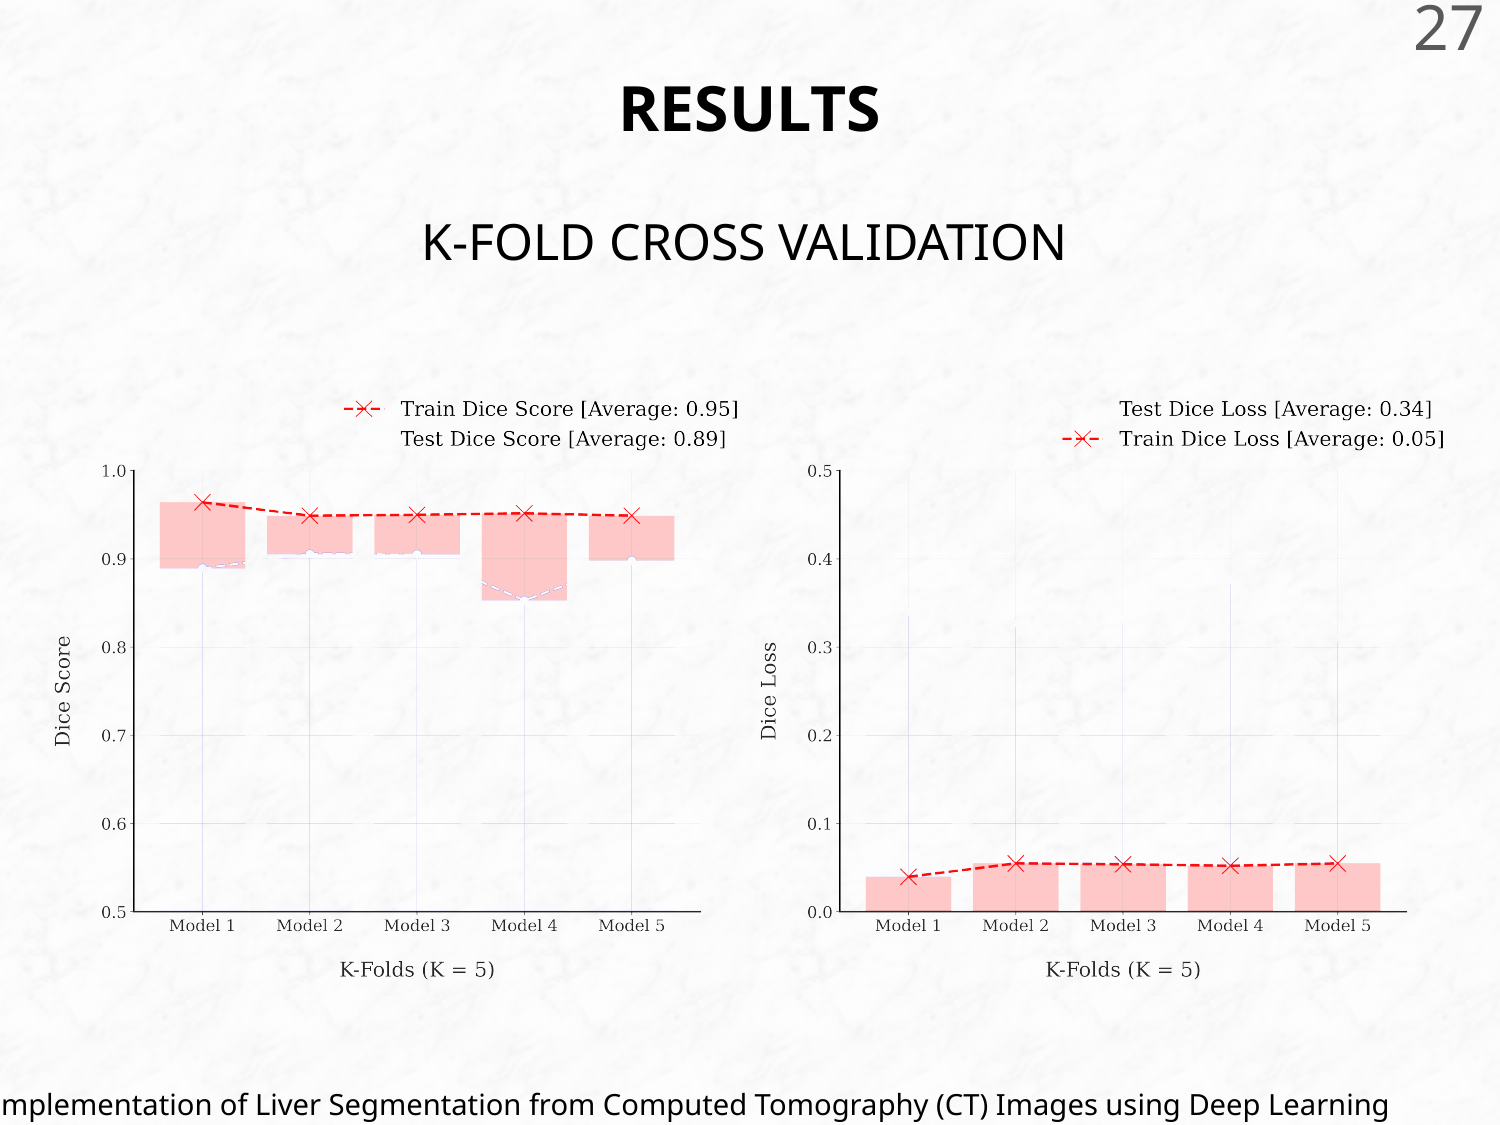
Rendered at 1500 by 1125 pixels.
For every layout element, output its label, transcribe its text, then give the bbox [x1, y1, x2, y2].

text_box RESULTS [603, 61, 897, 152]
text_box K-FOLD CROSS VALIDATION [406, 202, 1083, 278]
text_box Implementation of Liver Segmentation from Computed Tomography (CT) Images using Deep Learning [0, 1079, 1441, 1125]
slide_number 27 [1162, 0, 1500, 60]
picture [47, 385, 1460, 988]
